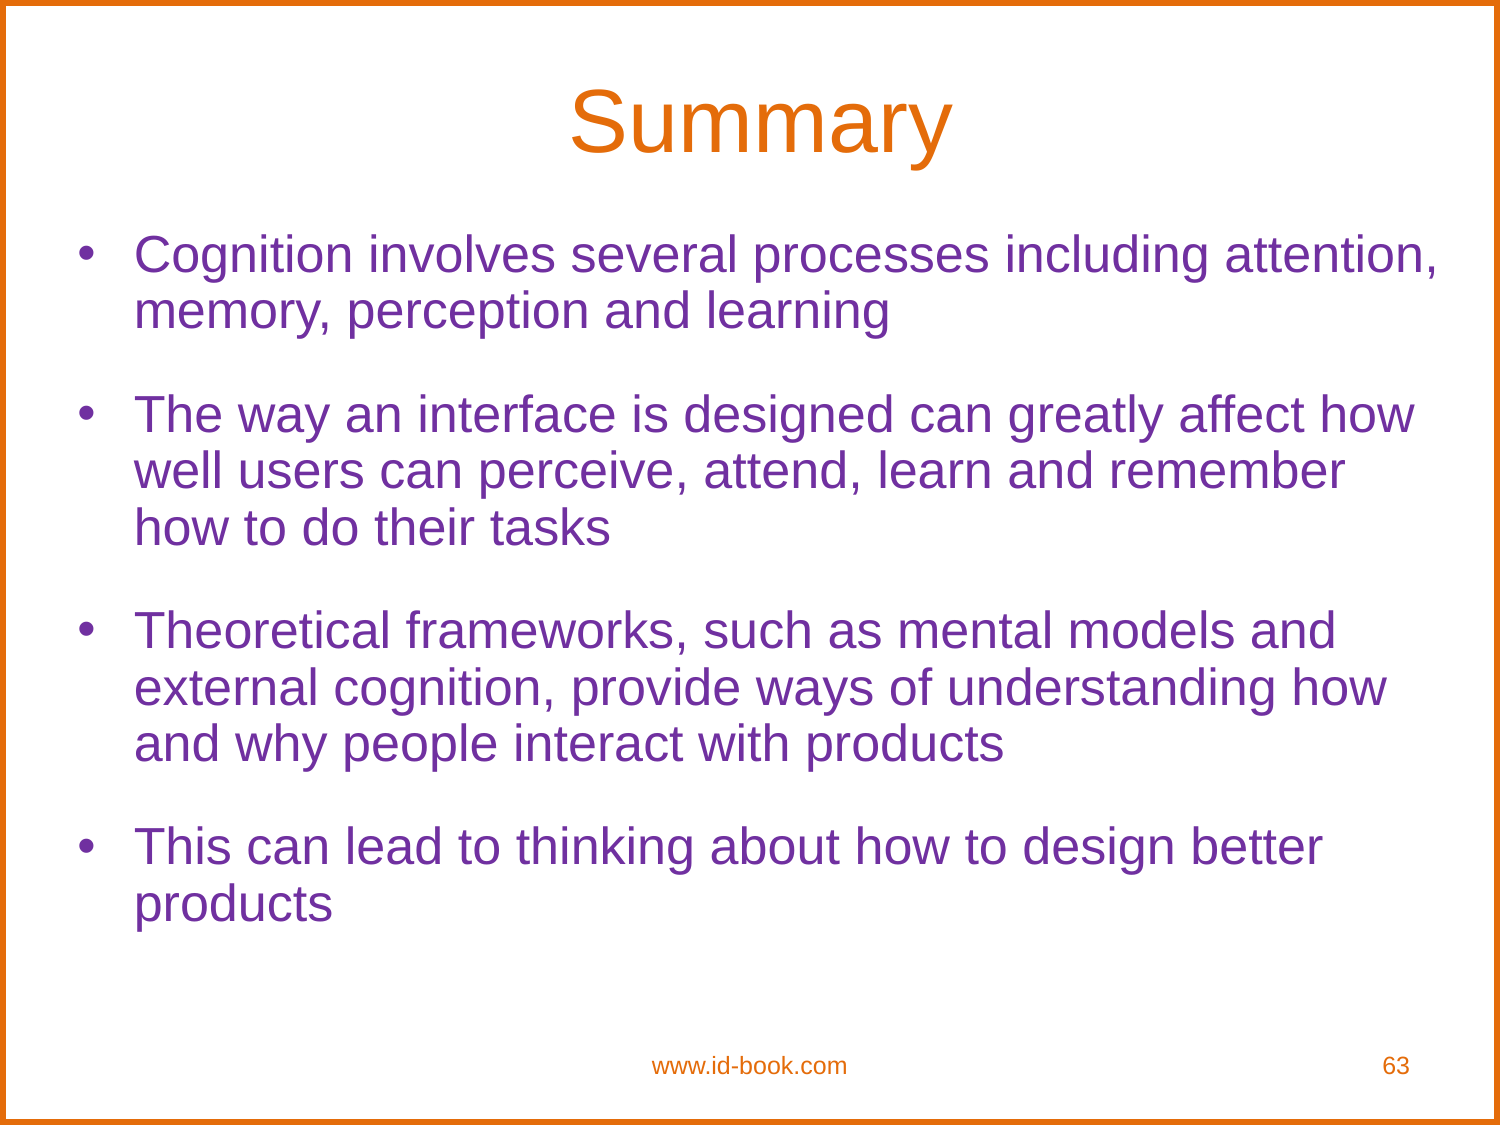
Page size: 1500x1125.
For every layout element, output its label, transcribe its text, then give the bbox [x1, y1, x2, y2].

footer www.id-book.com [512, 1042, 988, 1103]
title Summary [123, 54, 1399, 179]
list Cognition involves several processes including attention, memory, perception and learning The way an interface is designed can greatly affect how well users can perceive, attend, learn and remember how to do their tasks Theoretical frameworks, such as mental models and external cognition, provide ways of understanding how and why people interact with products This can lead to thinking about how to design better products [62, 219, 1463, 950]
slide_number 63 [1074, 1042, 1425, 1103]
